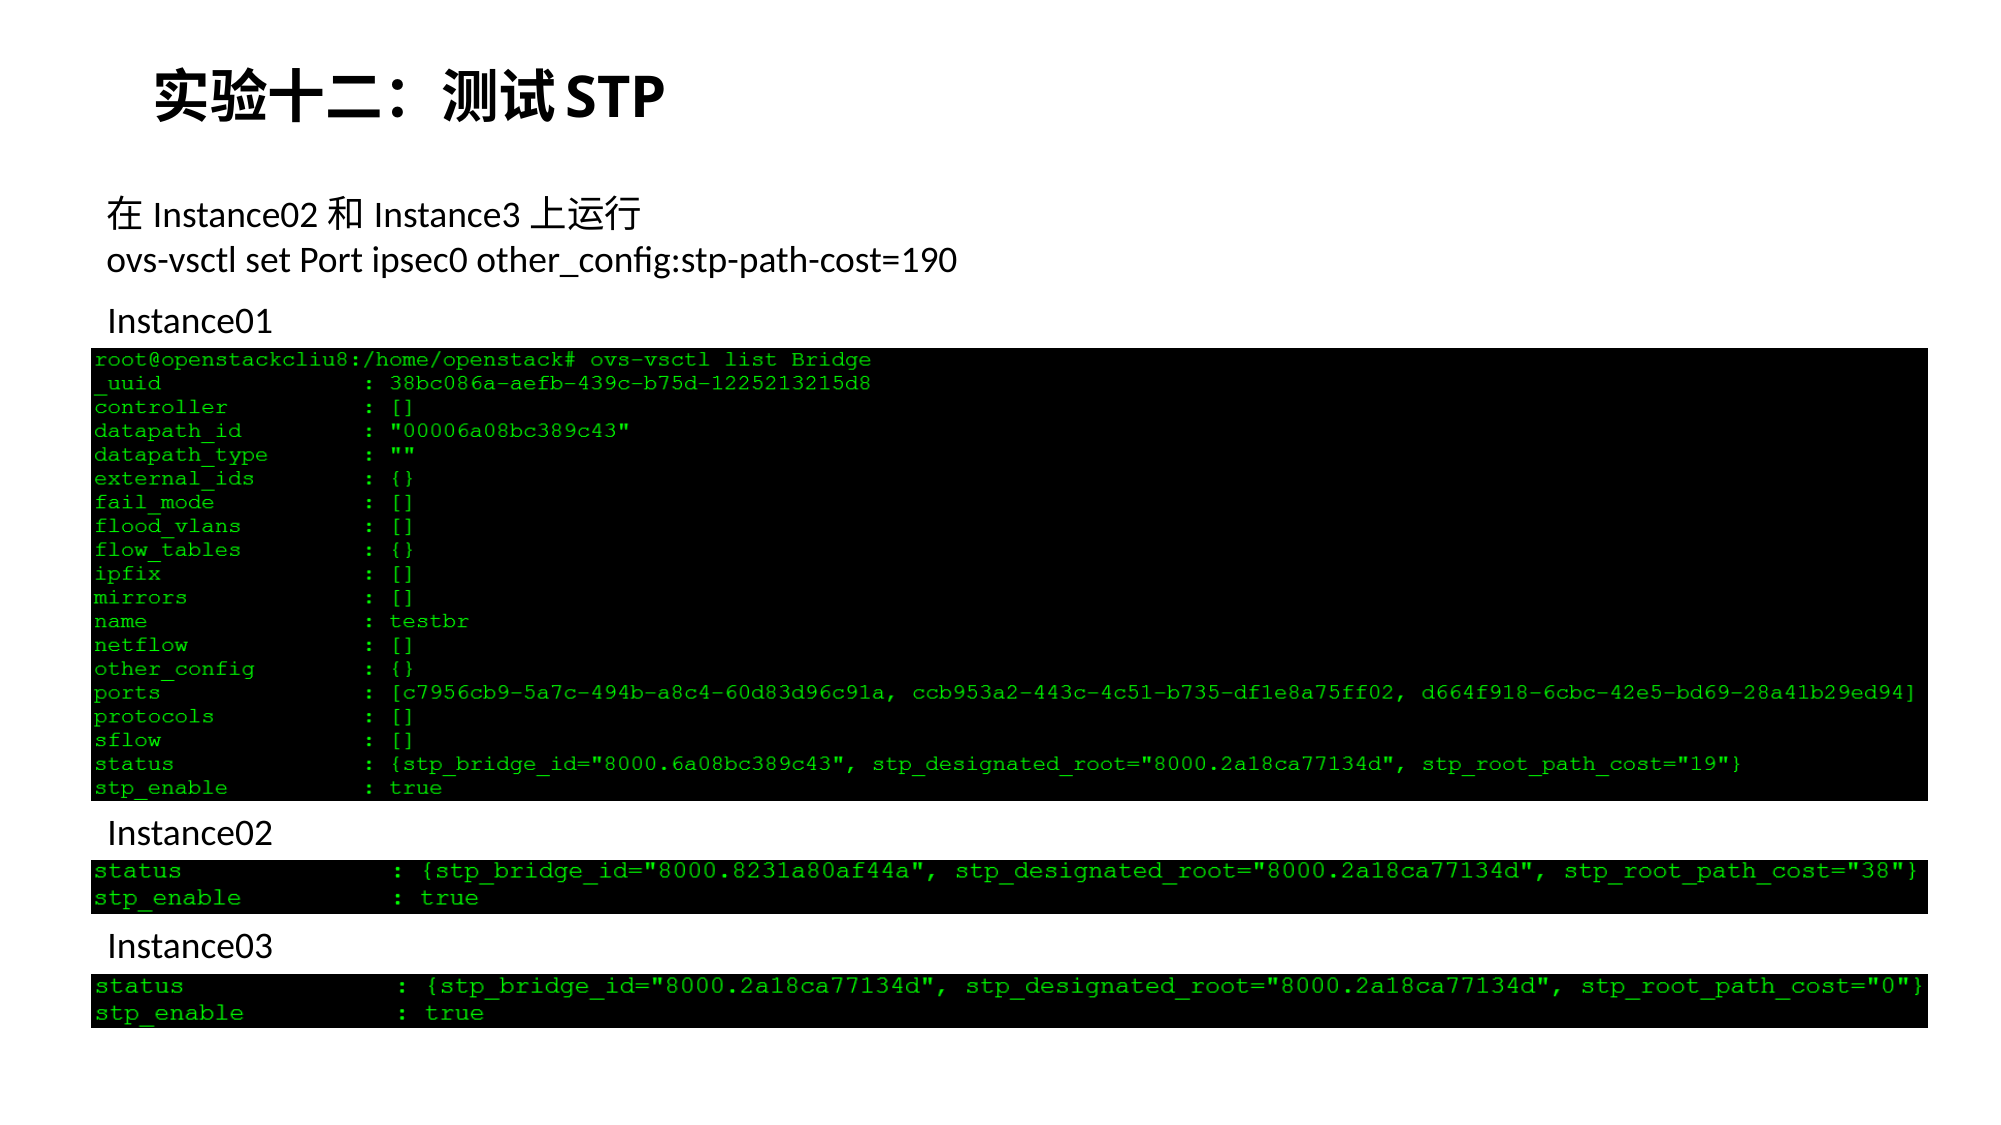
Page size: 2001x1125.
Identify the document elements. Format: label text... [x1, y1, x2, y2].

text_box Instance01 [92, 288, 289, 348]
picture [91, 348, 1928, 801]
text_box 在Instance02和Instance3上运行 ovs-vsctl set Port ipsec0 other_config:stp-path-cost=190 [91, 182, 1863, 287]
title 实验十二：测试STP [137, 59, 1863, 138]
picture [91, 974, 1928, 1028]
picture [91, 860, 1928, 914]
text_box Instance03 [92, 914, 289, 974]
text_box Instance02 [92, 801, 289, 860]
